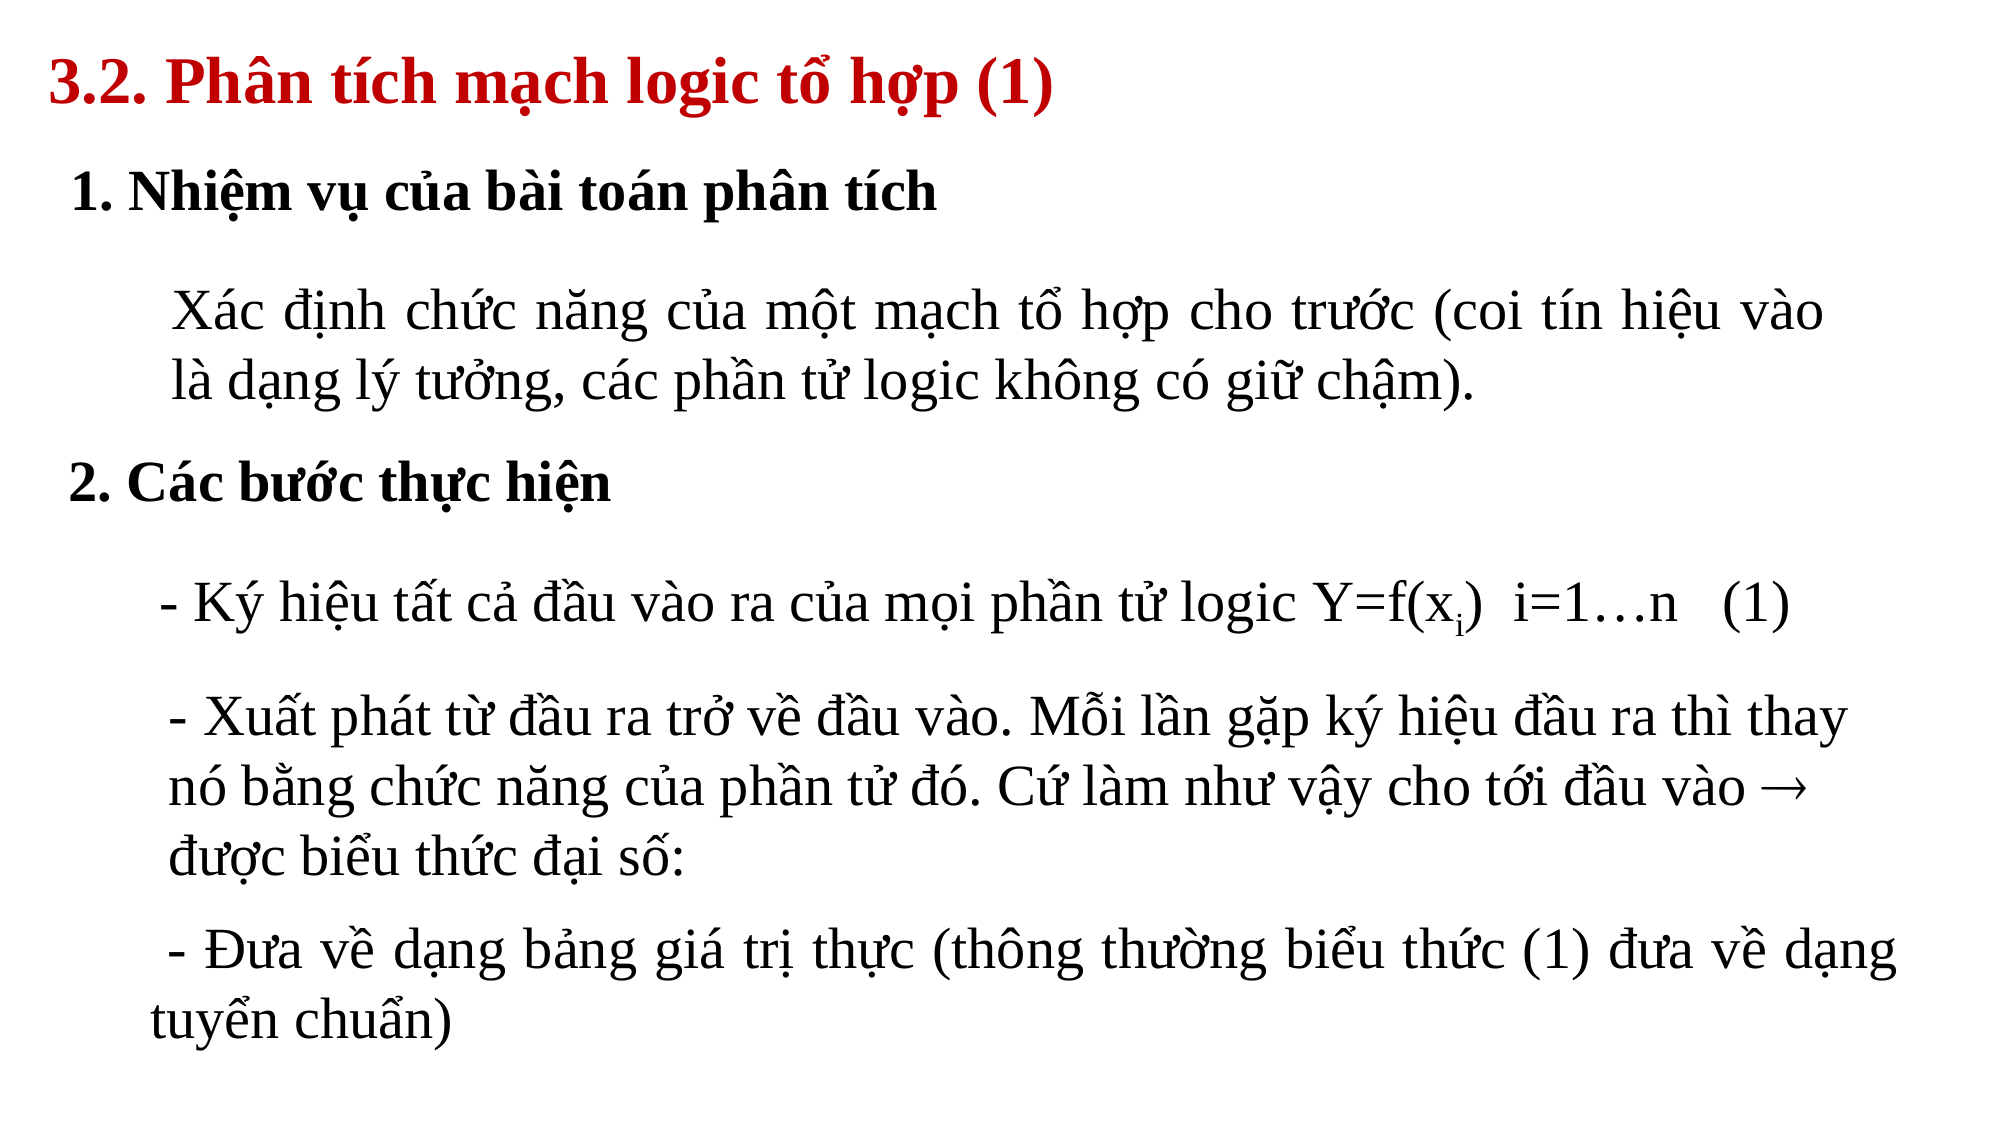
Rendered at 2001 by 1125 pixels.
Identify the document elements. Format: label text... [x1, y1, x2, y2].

text_box 2. Các bước thực hiện [53, 435, 797, 521]
text_box Xác định chức năng của một mạch tổ hợp cho trước (coi tín hiệu vào là dạng lý tưởng, các phần tử logic không có giữ chậm). [156, 263, 1841, 419]
title 3.2. Phân tích mạch logic tổ hợp (1) [33, 30, 1384, 124]
text_box 1. Nhiệm vụ của bài toán phân tích [55, 144, 1123, 230]
text_box - Xuất phát từ đầu ra trở về đầu vào. Mỗi lần gặp ký hiệu đầu ra thì thay nó bằng chức năng của phần tử đó. Cứ làm như vậy cho tới đầu vào  được biểu thức đại số: [154, 669, 1891, 895]
text_box - Ký hiệu tất cả đầu vào ra của mọi phần tử logic Y=f(xi) i=1…n (1) [135, 555, 1841, 651]
list - Đưa về dạng bảng giá trị thực (thông thường biểu thức (1) đưa về dạng tuyển chuẩn) [135, 903, 1915, 1060]
